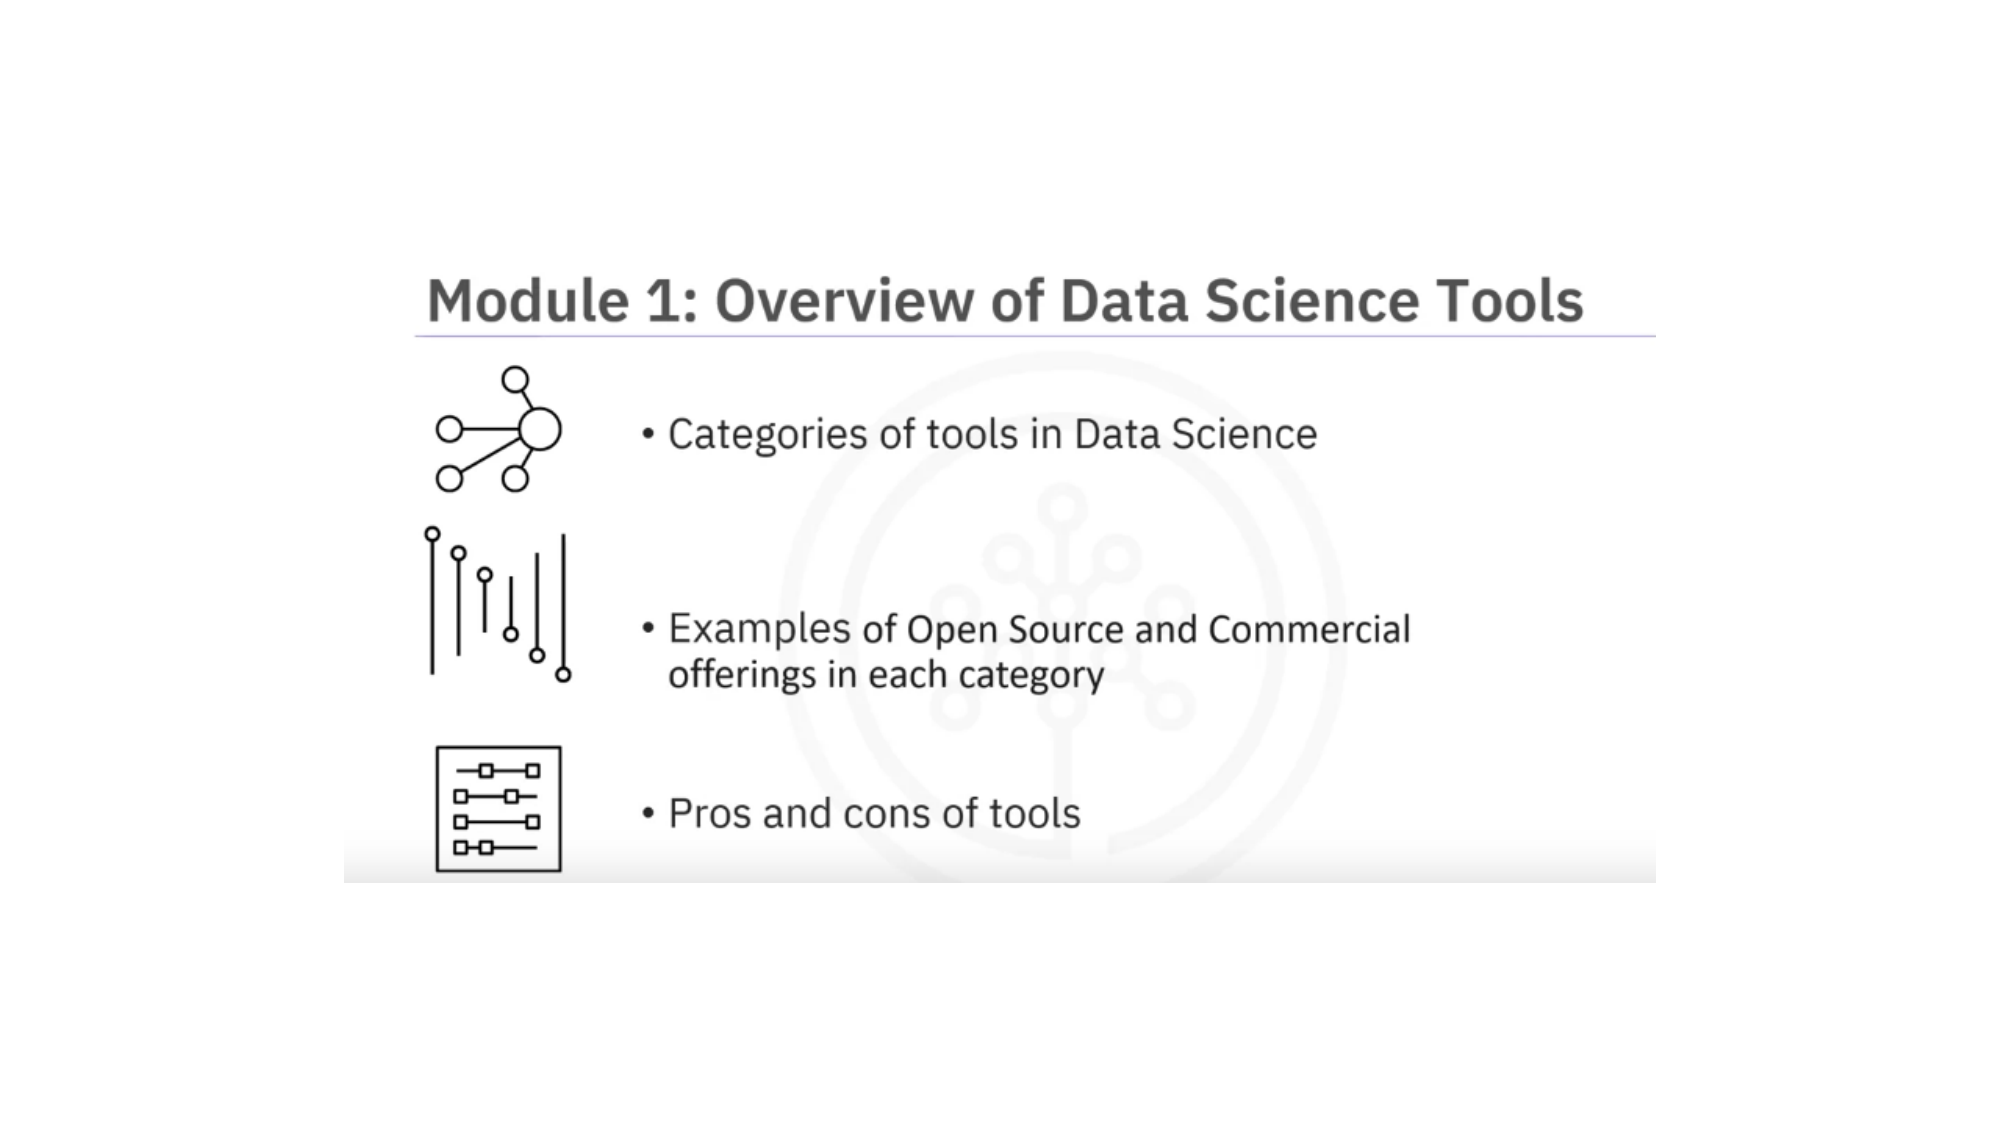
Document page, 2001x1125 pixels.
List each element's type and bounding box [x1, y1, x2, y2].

picture [343, 241, 1657, 884]
